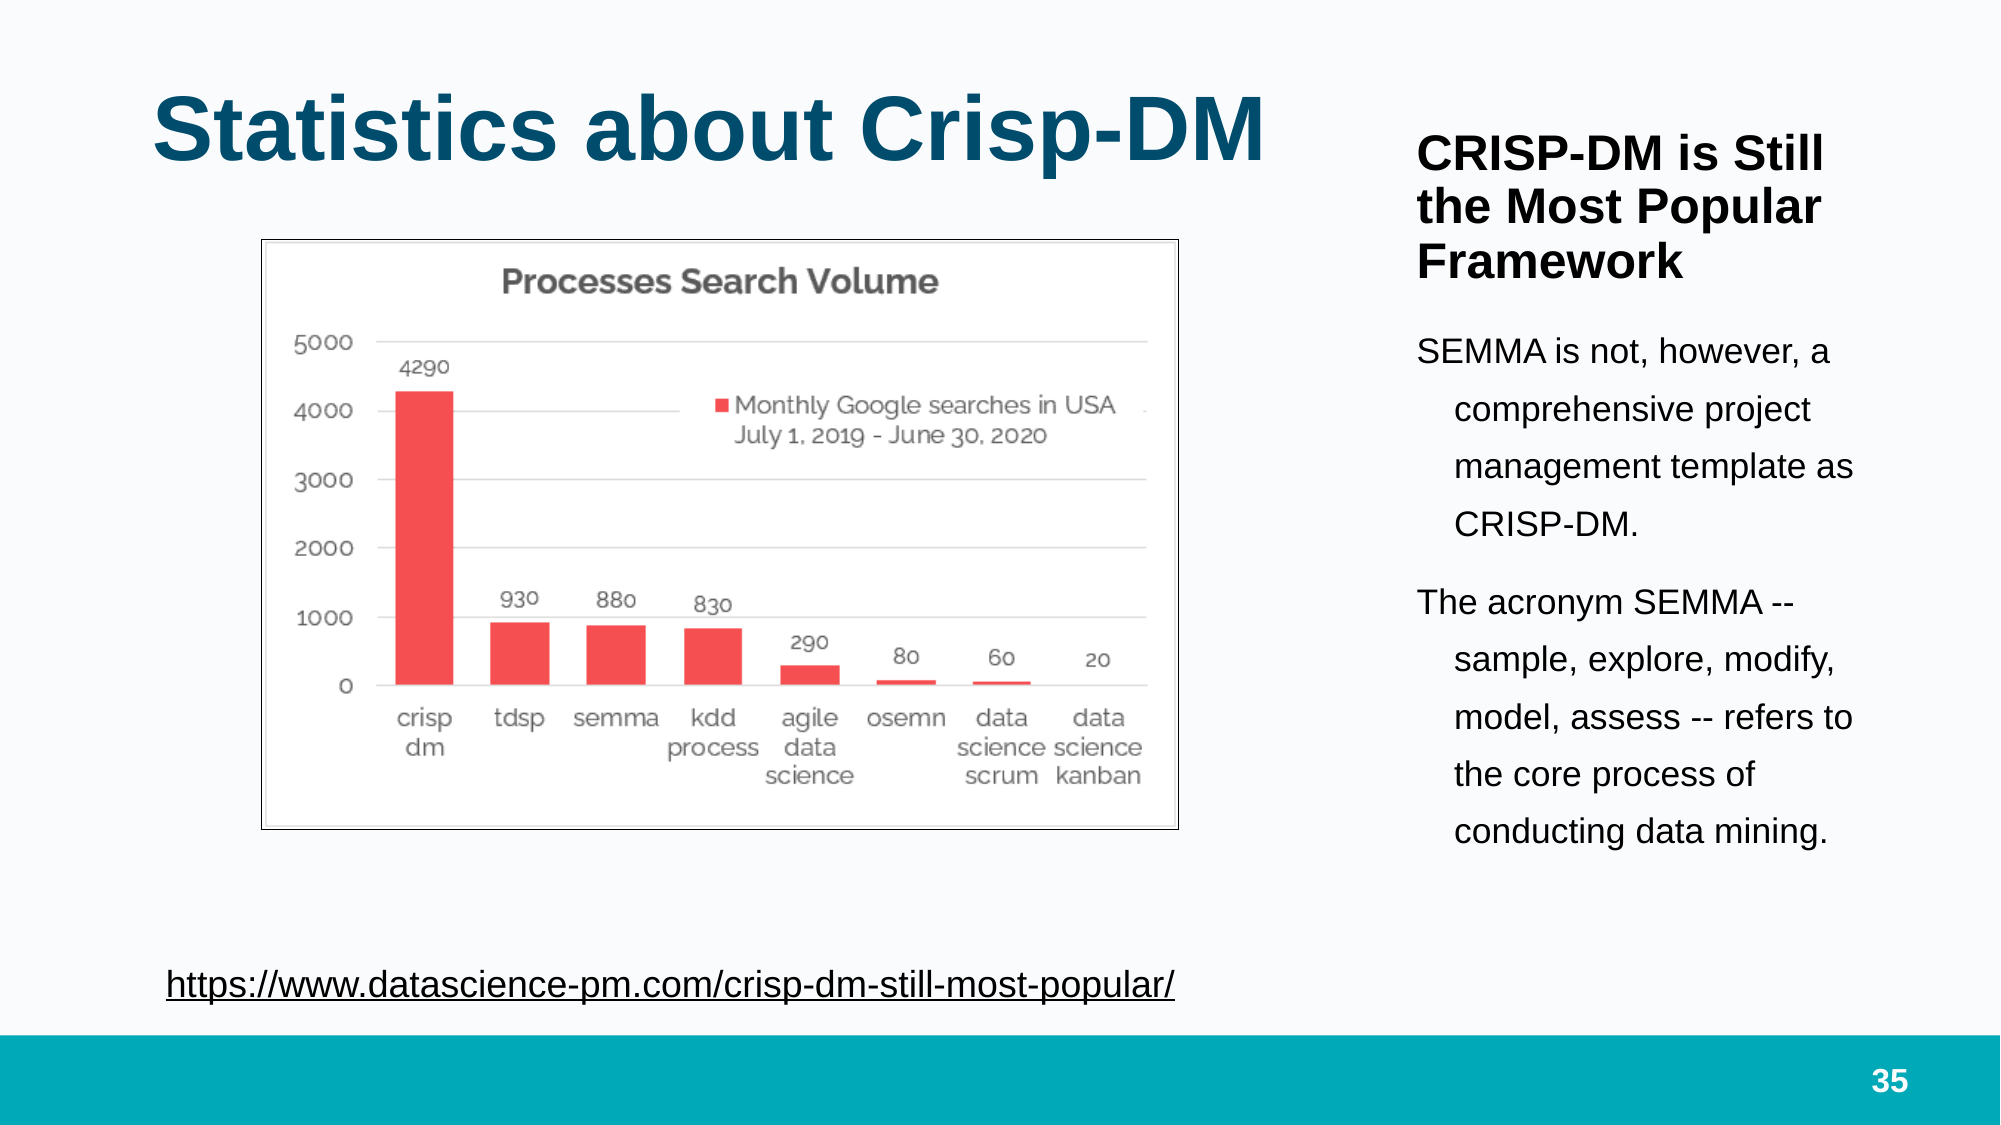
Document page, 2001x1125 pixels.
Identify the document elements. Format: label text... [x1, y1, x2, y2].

title CRISP-DM is Still the Most Popular Framework [1408, 109, 1917, 305]
text_box Statistics about Crisp-DM [144, 21, 1855, 240]
text_box https://www.datascience-pm.com/crisp-dm-still-most-popular/ [158, 952, 1842, 1012]
slide_number 35 [1861, 1051, 1917, 1108]
list SEMMA is not, however, a comprehensive project management template as CRISP-DM. The acronym SEMMA -- sample, explore, modify, model, assess -- refers to the core process of conducting data mining. [1408, 305, 1917, 1000]
picture [260, 239, 1179, 830]
